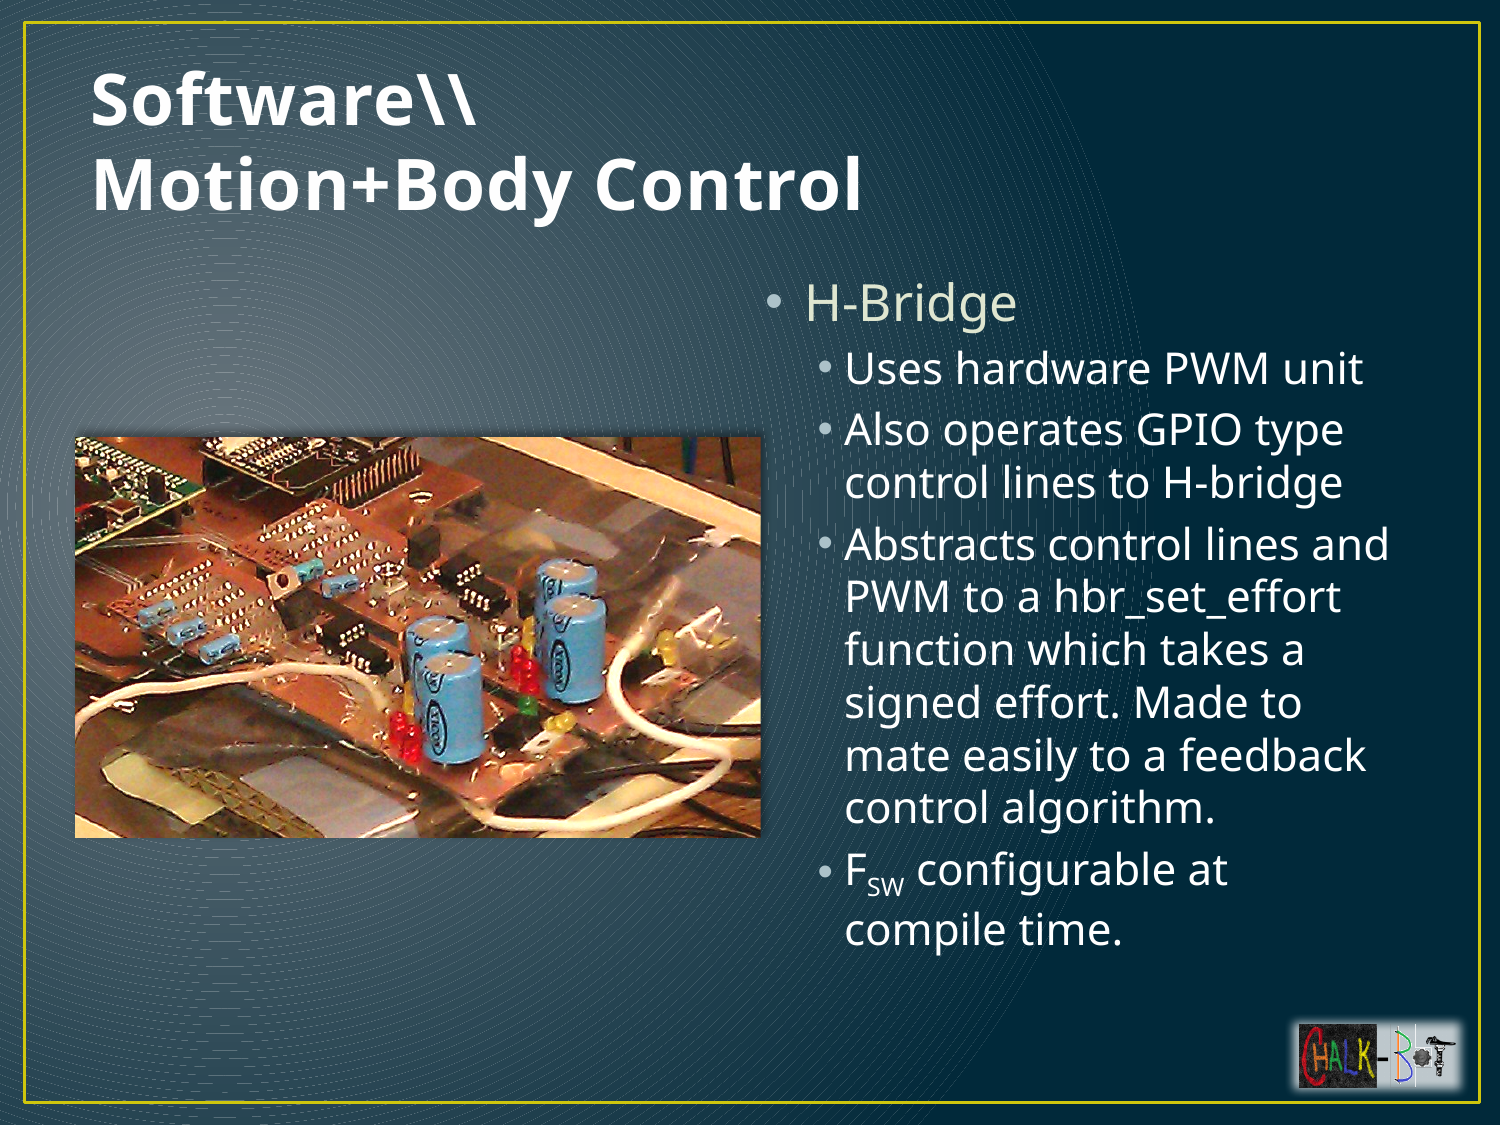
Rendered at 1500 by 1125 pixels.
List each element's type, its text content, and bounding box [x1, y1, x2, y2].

picture [74, 437, 761, 838]
picture [1299, 1024, 1456, 1088]
list H-Bridge Uses hardware PWM unit Also operates GPIO type control lines to H-bridge Abstracts control lines and PWM to a hbr_set_effort function which takes a signed effort. Made to mate easily to a feedback control algorithm. FSW configurable at compile time. [750, 262, 1413, 1005]
title Software\\ Motion+Body Control [75, 45, 1425, 233]
